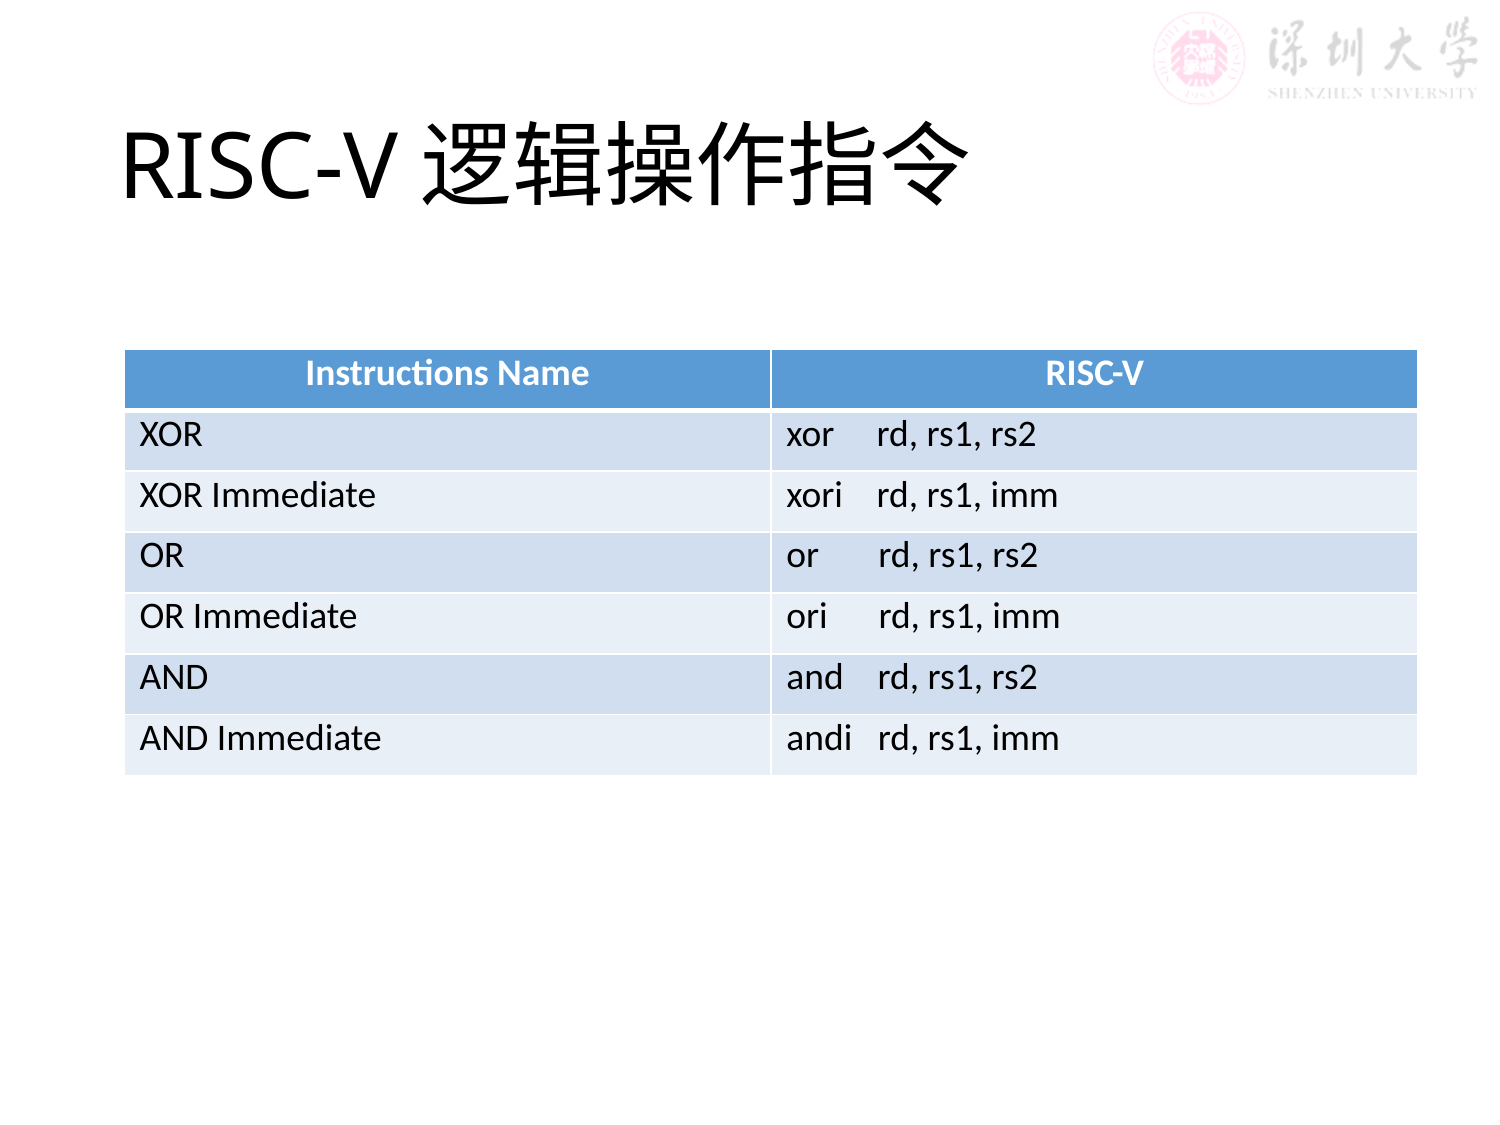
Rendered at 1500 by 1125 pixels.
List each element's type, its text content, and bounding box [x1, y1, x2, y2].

table_cell andi rd, rs1, imm [772, 715, 1417, 775]
table_cell XOR Immediate [125, 472, 770, 531]
table_header RISC-V [772, 350, 1417, 408]
table_header Instructions Name [125, 350, 770, 408]
table_cell xori rd, rs1, imm [772, 472, 1417, 531]
title RISC-V逻辑操作指令 [103, 59, 1397, 278]
table_cell AND [125, 655, 770, 714]
table_cell XOR [125, 413, 770, 470]
table_cell or rd, rs1, rs2 [772, 533, 1417, 592]
table_cell and rd, rs1, rs2 [772, 655, 1417, 714]
table_cell xor rd, rs1, rs2 [772, 413, 1417, 470]
table_cell ori rd, rs1, imm [772, 594, 1417, 653]
table_cell OR [125, 533, 770, 592]
table_cell AND Immediate [125, 715, 770, 775]
table_cell OR Immediate [125, 594, 770, 653]
